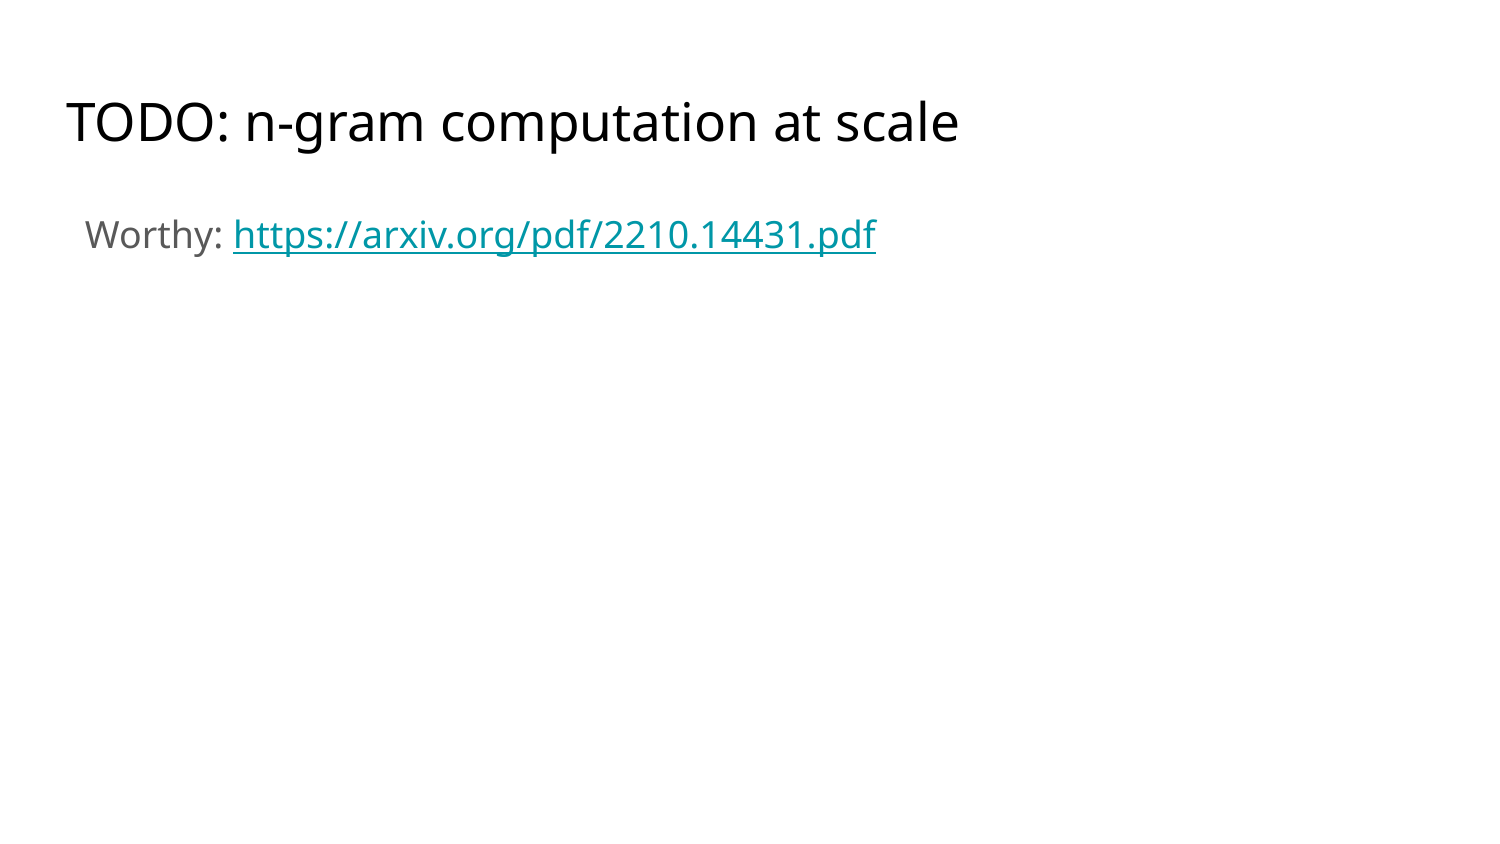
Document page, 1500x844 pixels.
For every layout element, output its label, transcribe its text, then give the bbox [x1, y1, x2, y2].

title TODO: n-gram computation at scale [51, 72, 1449, 167]
list Worthy: https://arxiv.org/pdf/2210.14431.pdf [51, 189, 1449, 750]
